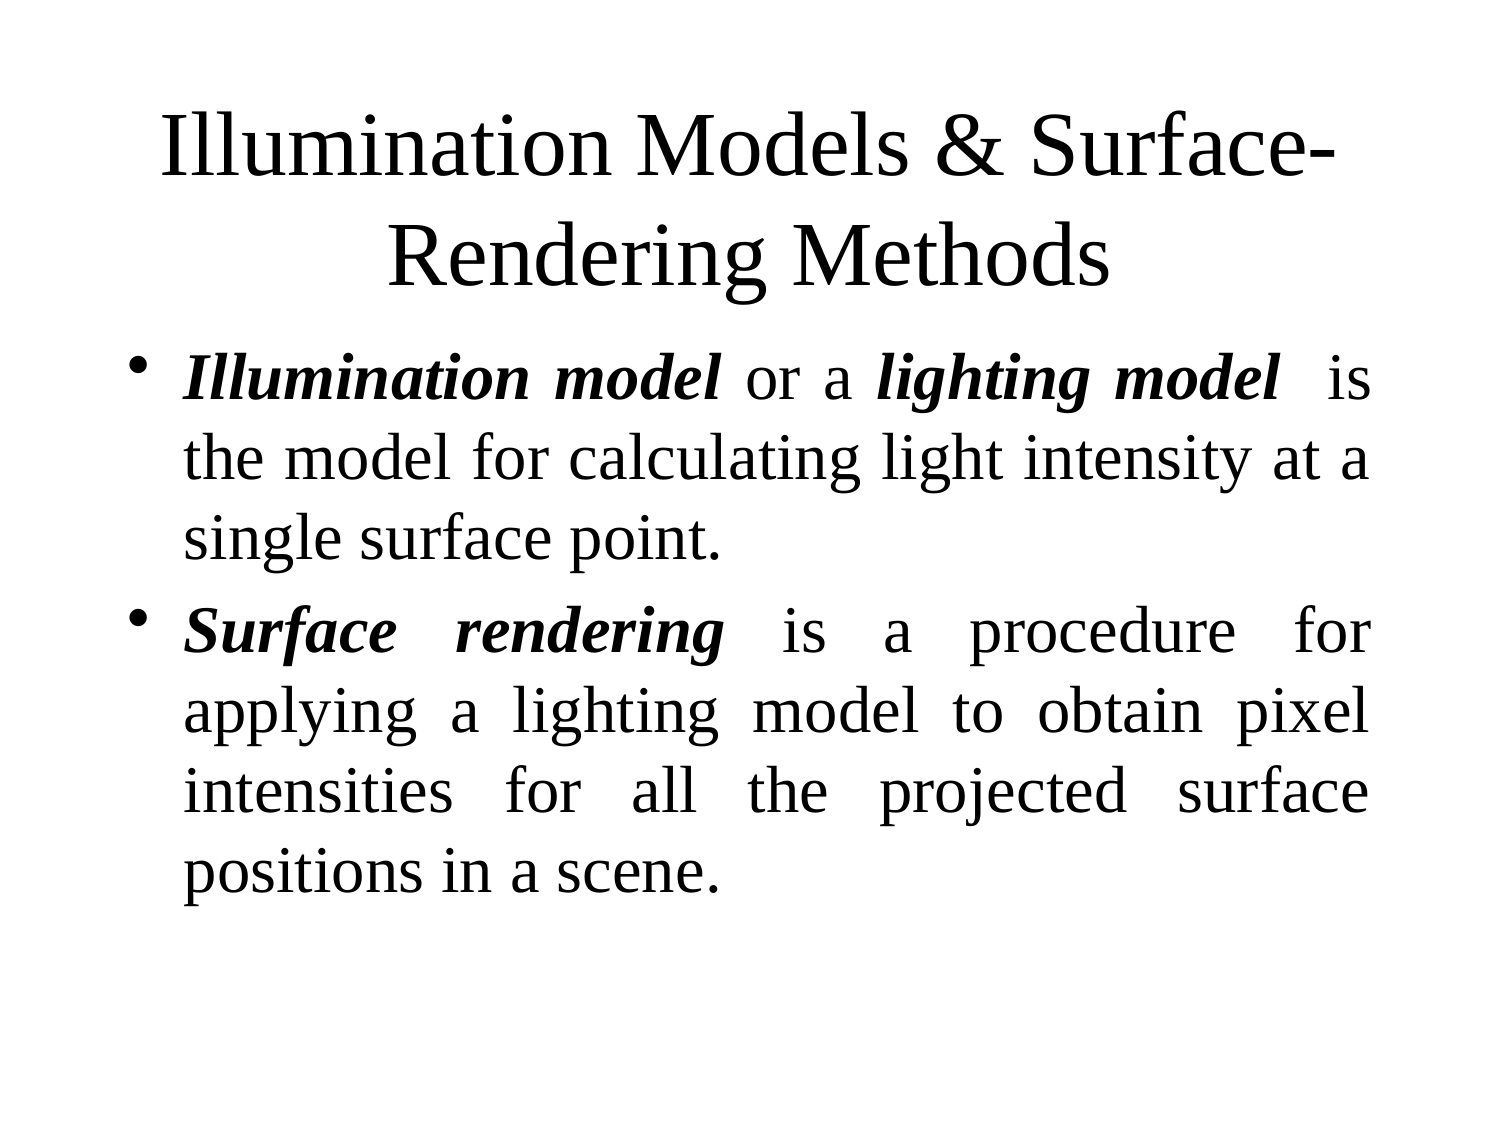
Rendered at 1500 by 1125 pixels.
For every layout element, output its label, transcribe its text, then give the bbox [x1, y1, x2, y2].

list Illumination model or a lighting model is the model for calculating light intensity at a single surface point. Surface rendering is a procedure for applying a lighting model to obtain pixel intensities for all the projected surface positions in a scene. [112, 324, 1388, 1001]
title Illumination Models & Surface-Rendering Methods [112, 99, 1388, 288]
